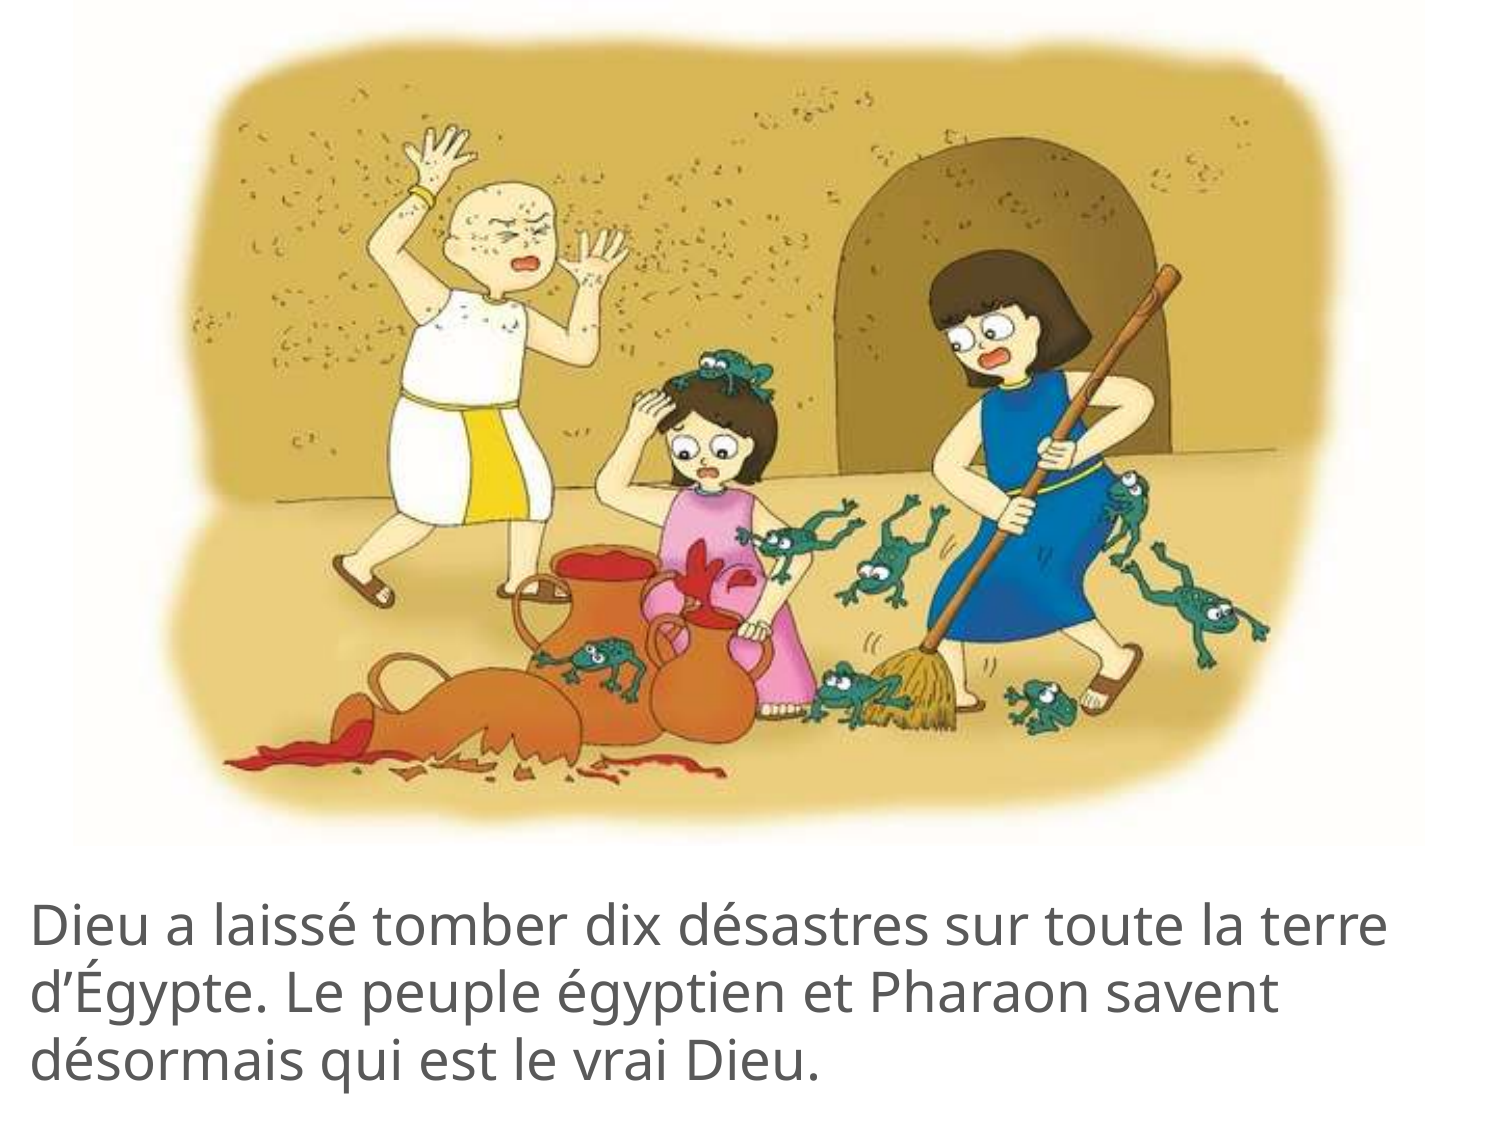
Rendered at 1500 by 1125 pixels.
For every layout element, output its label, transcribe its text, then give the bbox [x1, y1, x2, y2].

picture [73, 0, 1425, 847]
text_box Dieu a laissé tomber dix désastres sur toute la terre d’Égypte. Le peuple égyptien et Pharaon savent désormais qui est le vrai Dieu. [14, 881, 1500, 1099]
